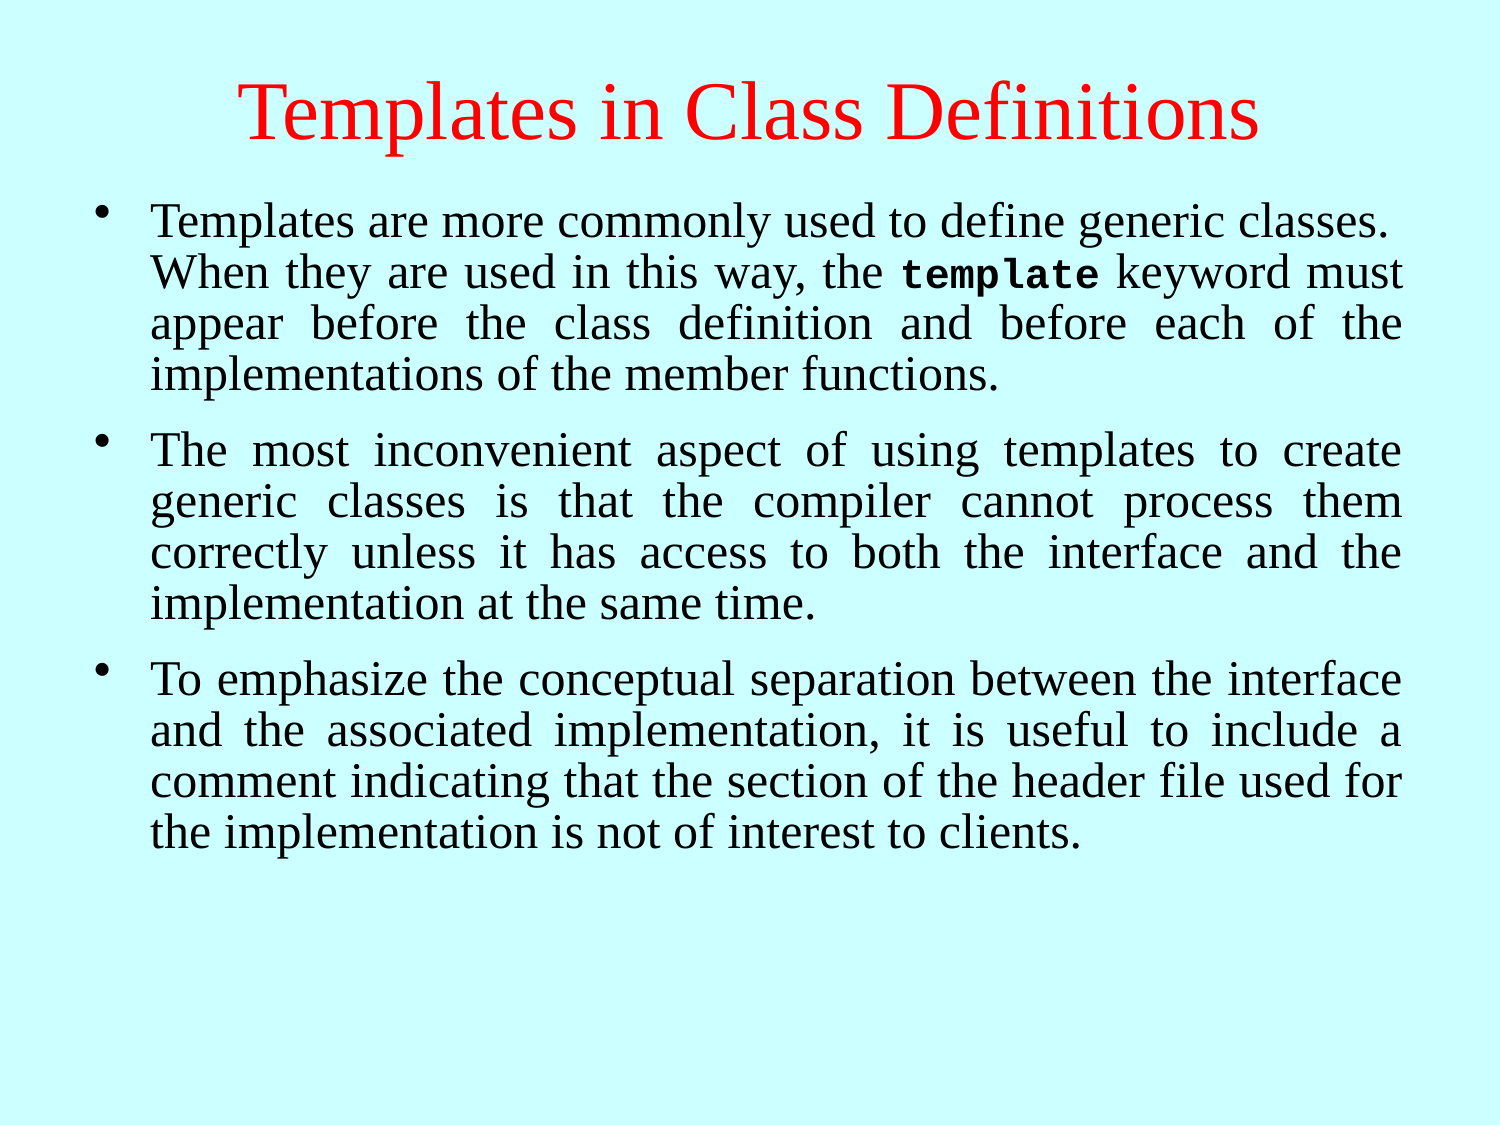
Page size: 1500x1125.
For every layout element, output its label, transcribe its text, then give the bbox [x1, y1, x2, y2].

text_box [184, 415, 216, 466]
text_box Templates are more commonly used to define generic classes. When they are used in this way, the template keyword must appear before the class definition and before each of the implementations of the member functions. The most inconvenient aspect of using templates to create generic classes is that the compiler cannot process them correctly unless it has access to both the interface and the implementation at the same time. To emphasize the conceptual separation between the interface and the associated implementation, it is useful to include a comment indicating that the section of the header file used for the implementation is not of interest to clients. [79, 189, 1419, 938]
title Templates in Class Definitions [0, 12, 1500, 201]
